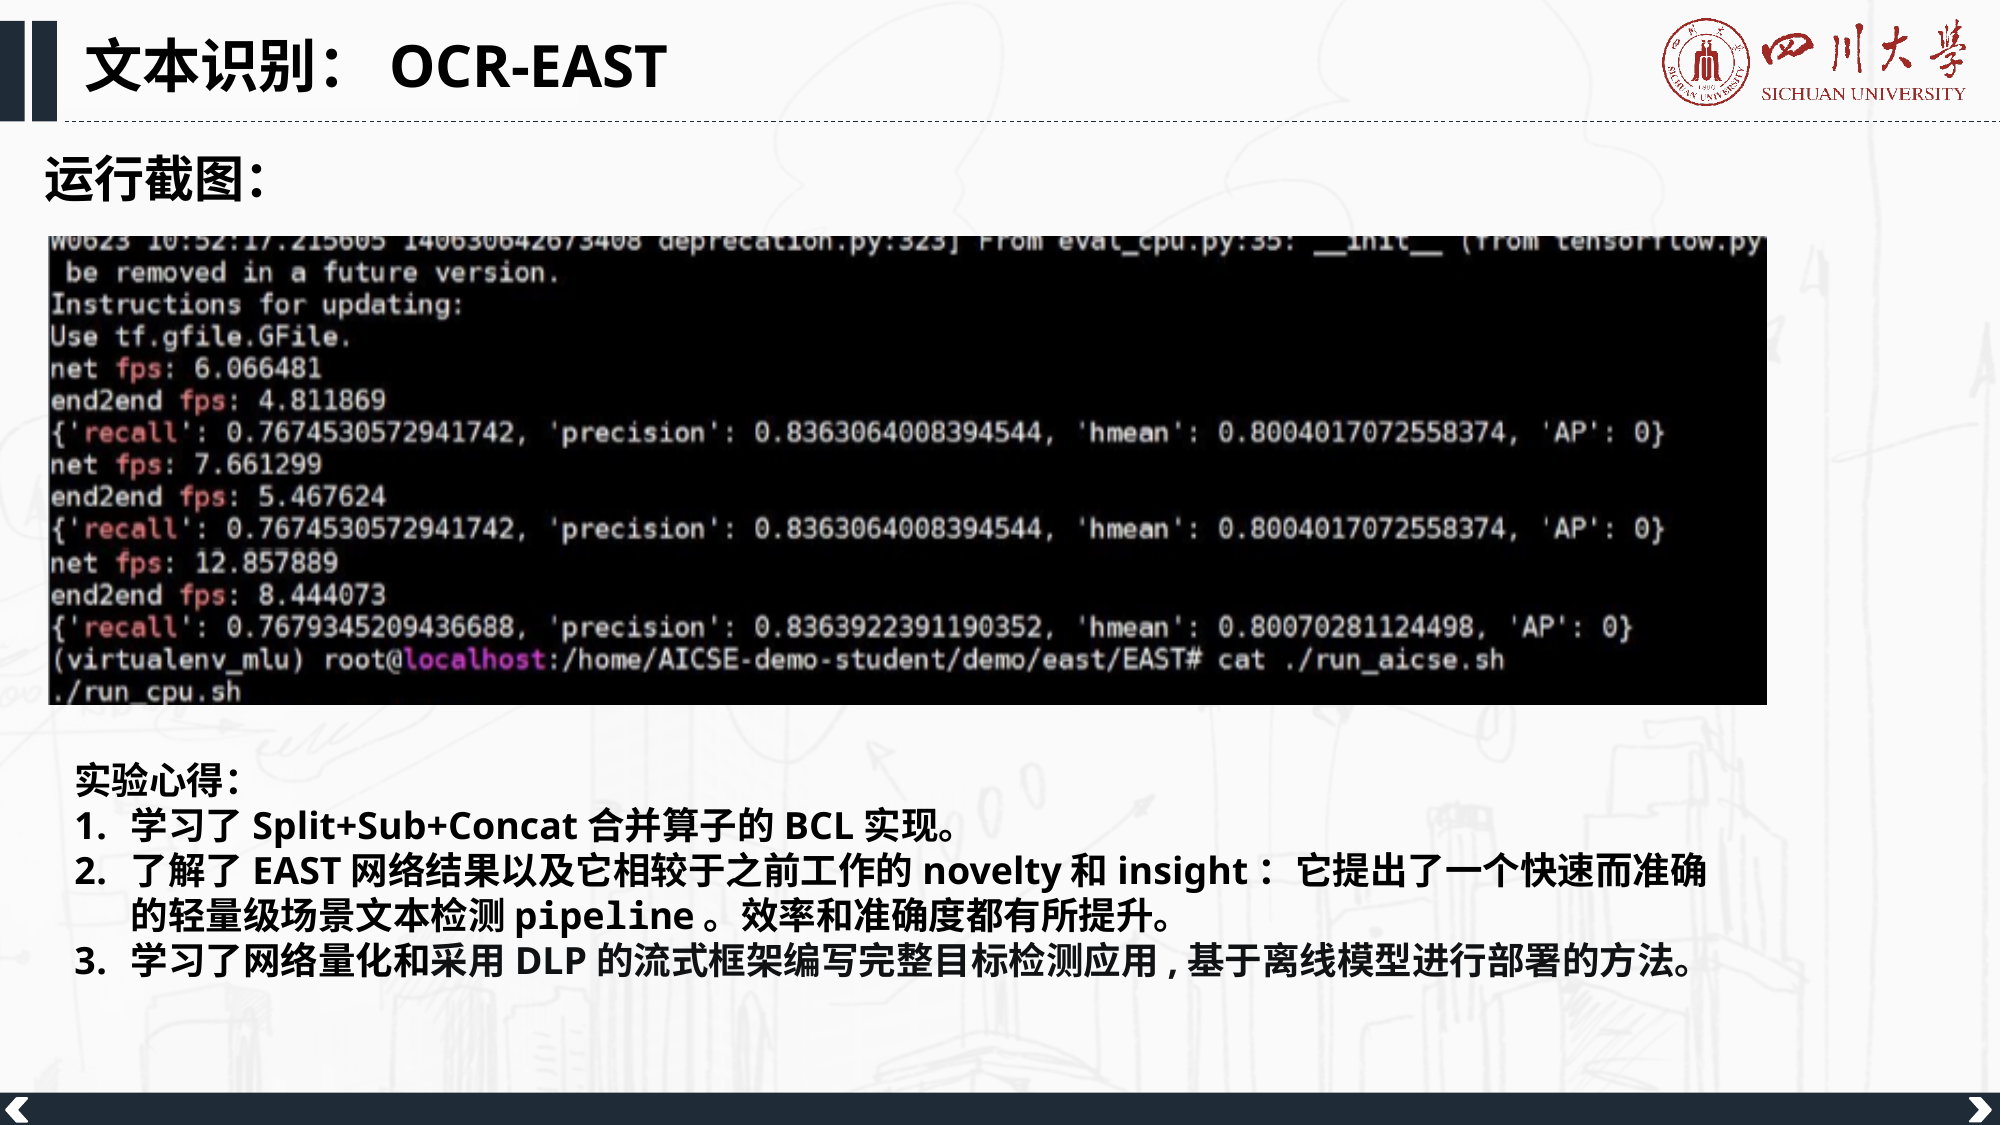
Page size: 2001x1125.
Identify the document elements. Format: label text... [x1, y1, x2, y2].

text_box 文本识别：OCR-EAST [69, 21, 737, 107]
picture [1662, 18, 1966, 106]
text_box [59, 38, 579, 109]
text_box 实验心得： 学习了Split+Sub+Concat合并算子的BCL实现。 了解了EAST网络结果以及它相较于之前工作的novelty和insight：它提出了一个快速而准确的轻量级场景文本检测pipeline。效率和准确度都有所提升。 学习了网络量化和采用DLP的流式框架编写完整目标检测应用,基于离线模型进行部署的方法。 [59, 749, 1733, 990]
picture [48, 236, 1767, 705]
text_box 运行截图： [29, 139, 697, 215]
